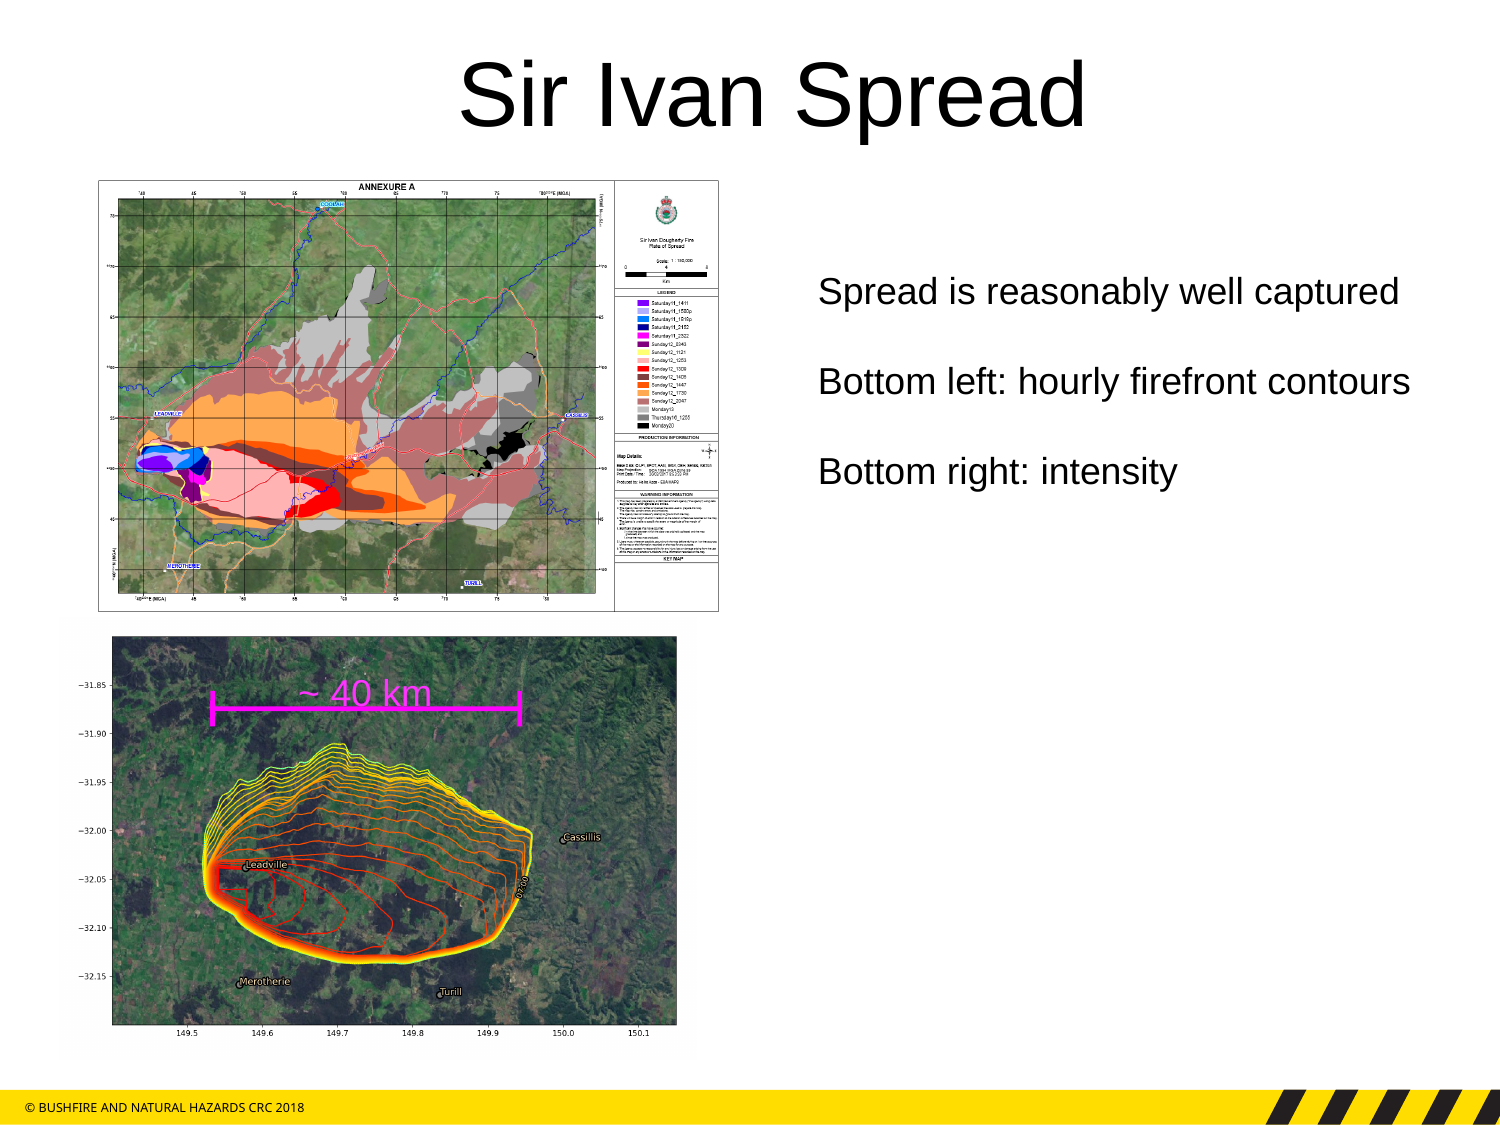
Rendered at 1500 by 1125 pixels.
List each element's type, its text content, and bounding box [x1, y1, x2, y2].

text_box Spread is reasonably well captured Bottom left: hourly firefront contours Bottom right: intensity [803, 259, 1441, 544]
picture [94, 177, 721, 615]
text_box Sir Ivan Spread [454, 13, 1093, 166]
picture [58, 616, 697, 1060]
